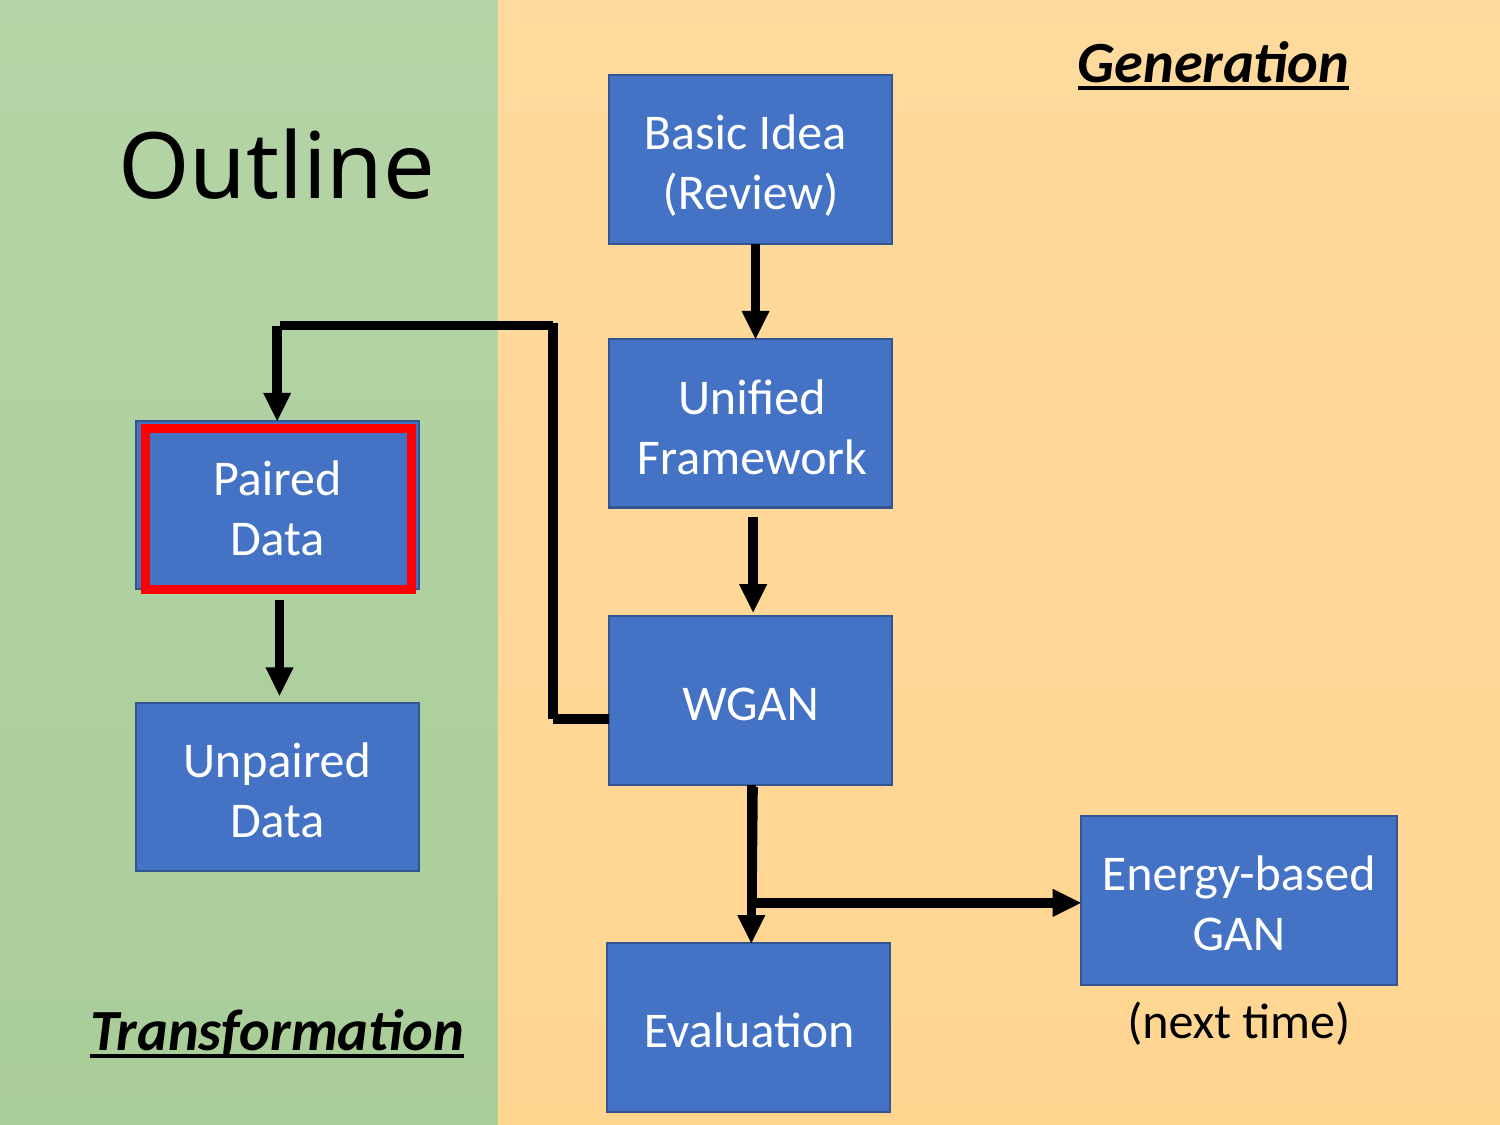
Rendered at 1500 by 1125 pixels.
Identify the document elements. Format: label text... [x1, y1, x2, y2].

text_box Transformation [58, 984, 496, 1070]
text_box WGAN [608, 615, 893, 786]
text_box [497, 0, 1500, 1125]
text_box Evaluation [606, 942, 891, 1113]
text_box [608, 338, 893, 509]
text_box Unified Framework [609, 357, 895, 493]
text_box Unpaired Data [135, 702, 420, 872]
text_box Energy-based GAN [1080, 815, 1398, 980]
text_box (next time) [1050, 980, 1427, 1056]
text_box [0, 0, 497, 1125]
text_box Generation [1063, 17, 1383, 102]
text_box Paired Data [135, 420, 420, 590]
title Outline [103, 59, 1397, 278]
text_box Basic Idea (Review) [608, 74, 893, 245]
text_box [144, 427, 413, 590]
